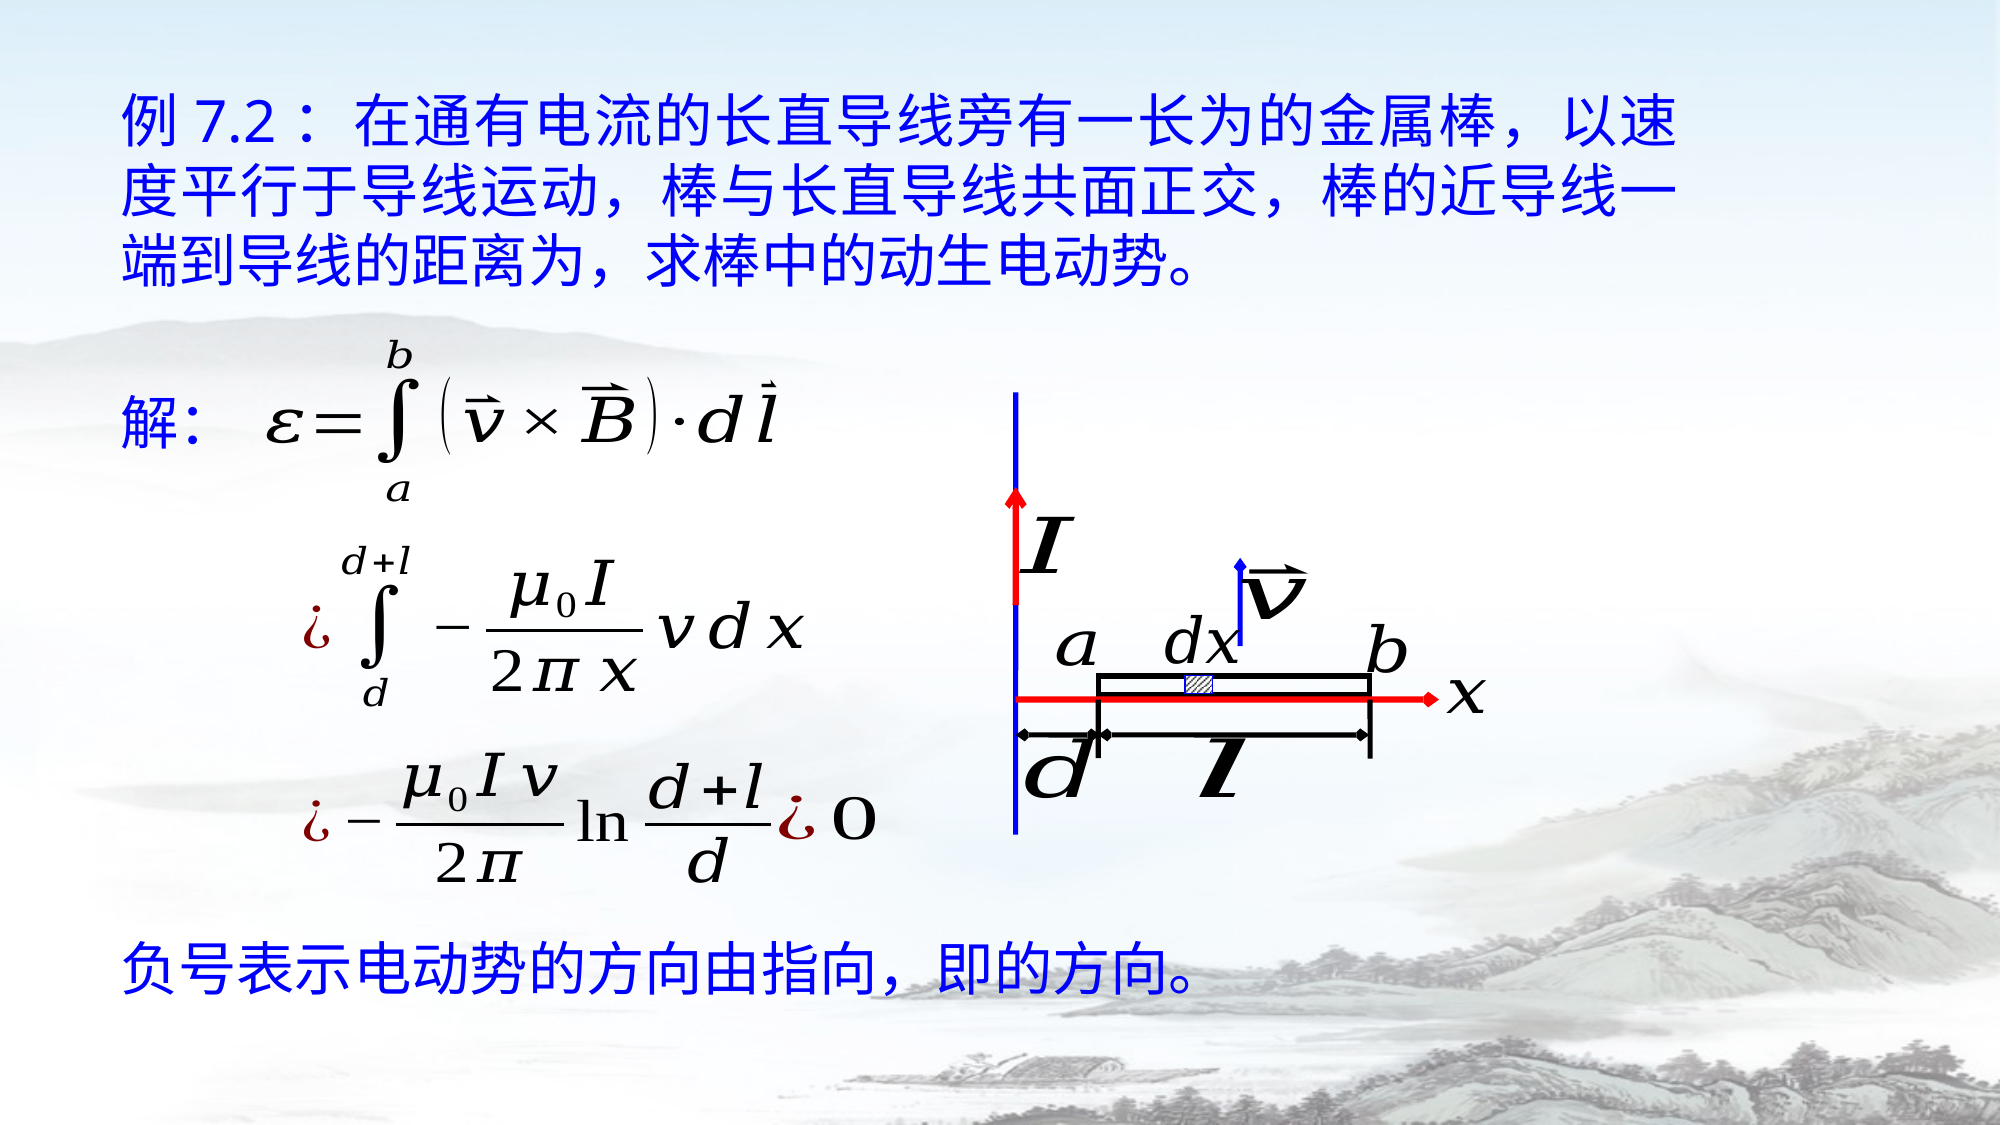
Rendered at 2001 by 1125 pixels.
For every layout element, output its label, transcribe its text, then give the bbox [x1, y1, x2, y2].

text_box [1008, 486, 1023, 606]
text_box 解： [105, 379, 319, 465]
text_box [1185, 675, 1213, 694]
text_box [1371, 694, 1440, 705]
text_box [1015, 729, 1099, 741]
text_box [1098, 729, 1370, 741]
text_box [0, 0, 2000, 1125]
text_box [1098, 676, 1370, 695]
